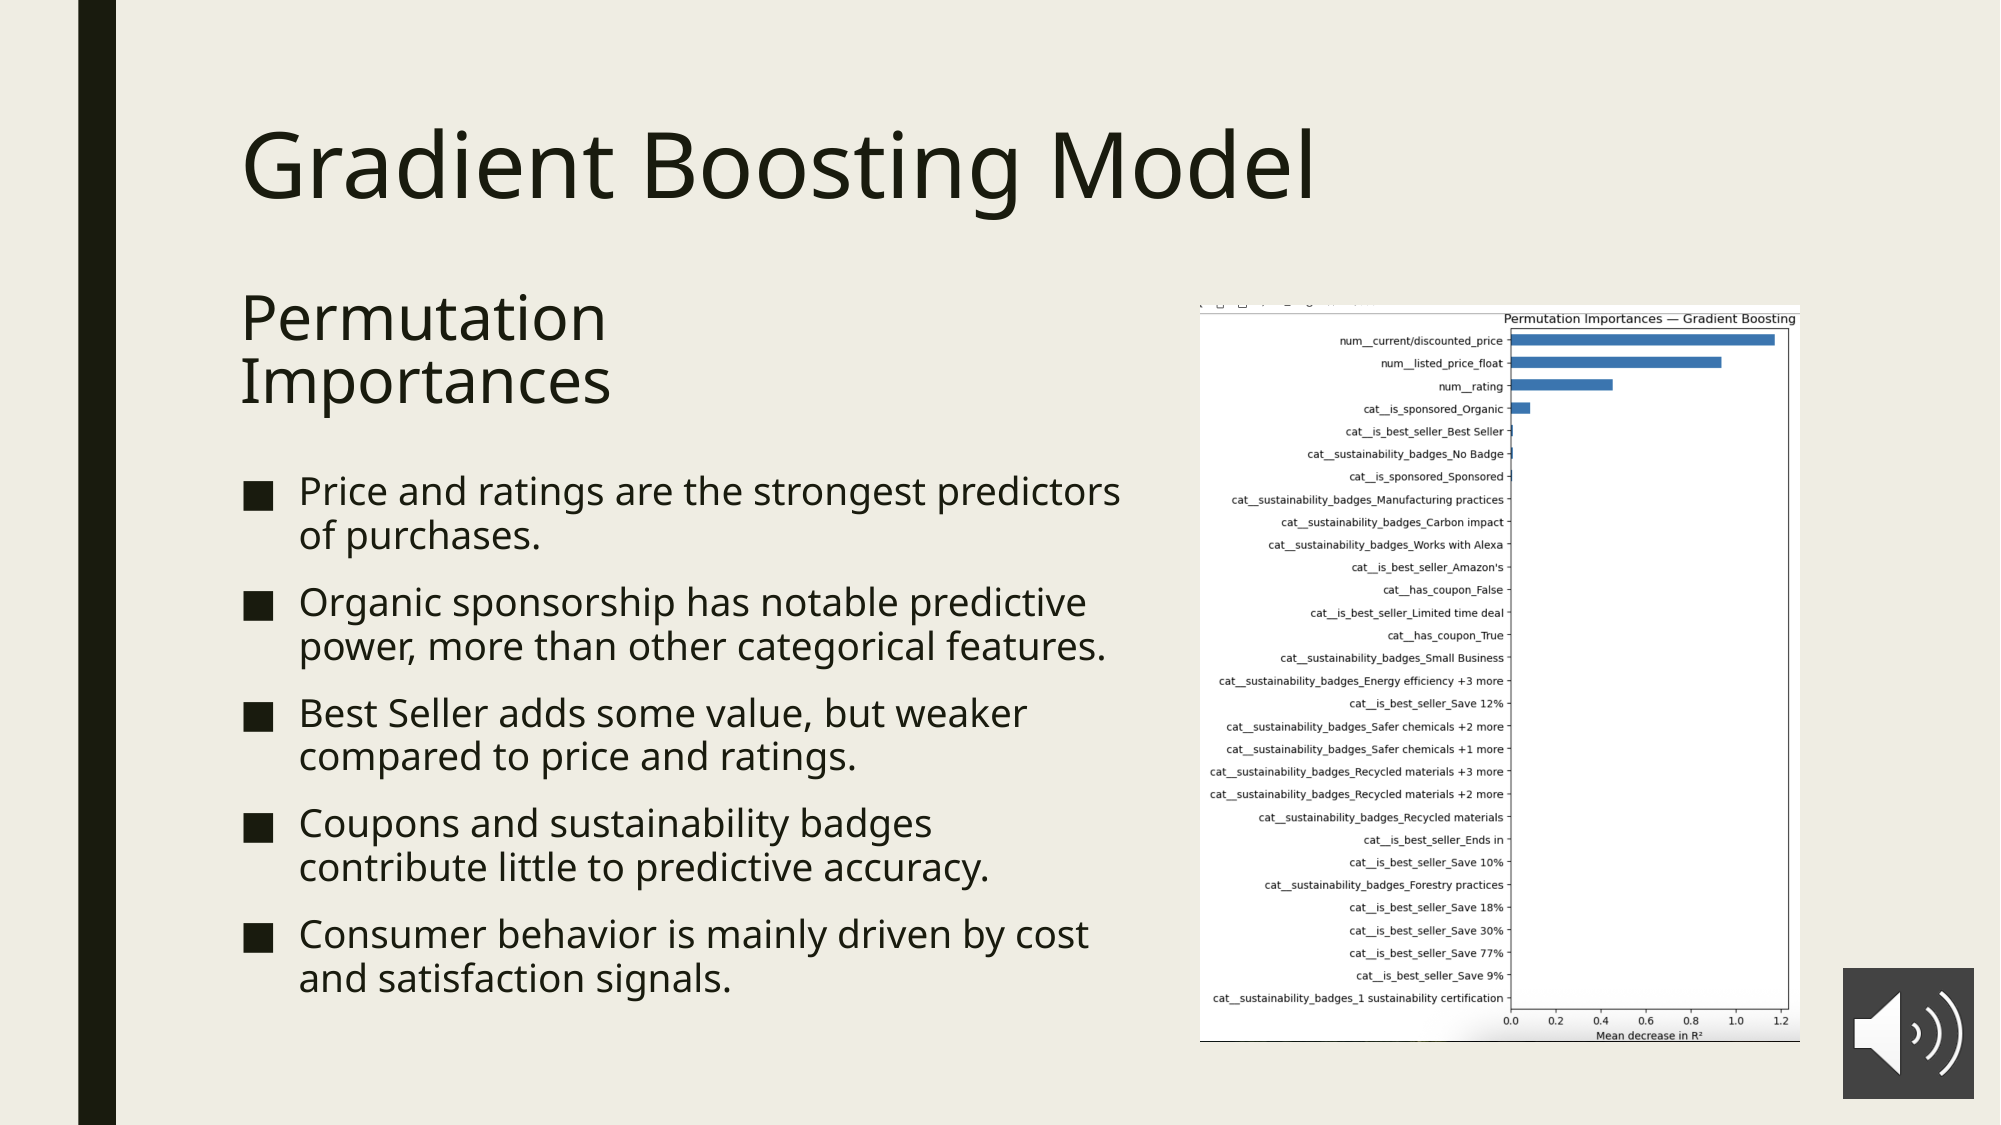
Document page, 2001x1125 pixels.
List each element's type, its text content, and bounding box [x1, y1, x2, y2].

list Permutation Importances [225, 288, 954, 424]
picture [1841, 966, 1975, 1100]
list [1200, 305, 1800, 1042]
list Price and ratings are the strongest predictors of purchases. Organic sponsorship has notable predictive power, more than other categorical features. Best Seller adds some value, but weaker compared to price and ratings. Coupons and sustainability badges contribute little to predictive accuracy. Consumer behavior is mainly driven by cost and satisfaction signals. [225, 463, 1143, 1042]
title Gradient Boosting Model [225, 112, 1800, 357]
